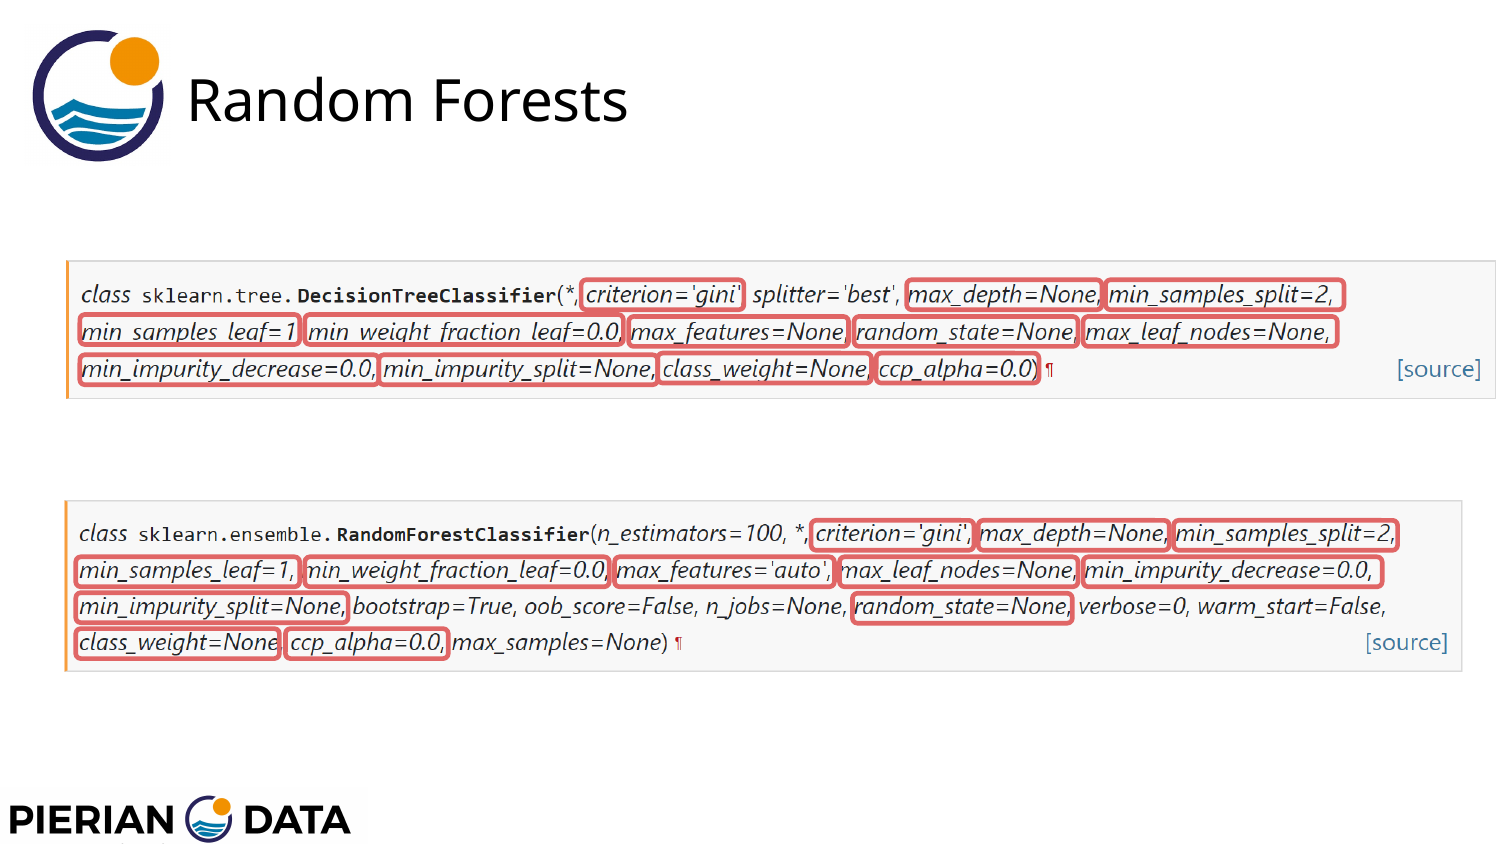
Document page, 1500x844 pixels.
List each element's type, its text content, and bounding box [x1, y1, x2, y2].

picture [0, 787, 368, 844]
picture [24, 24, 172, 167]
title Random Forests [176, 48, 1449, 143]
picture [56, 253, 1500, 406]
picture [56, 492, 1471, 680]
